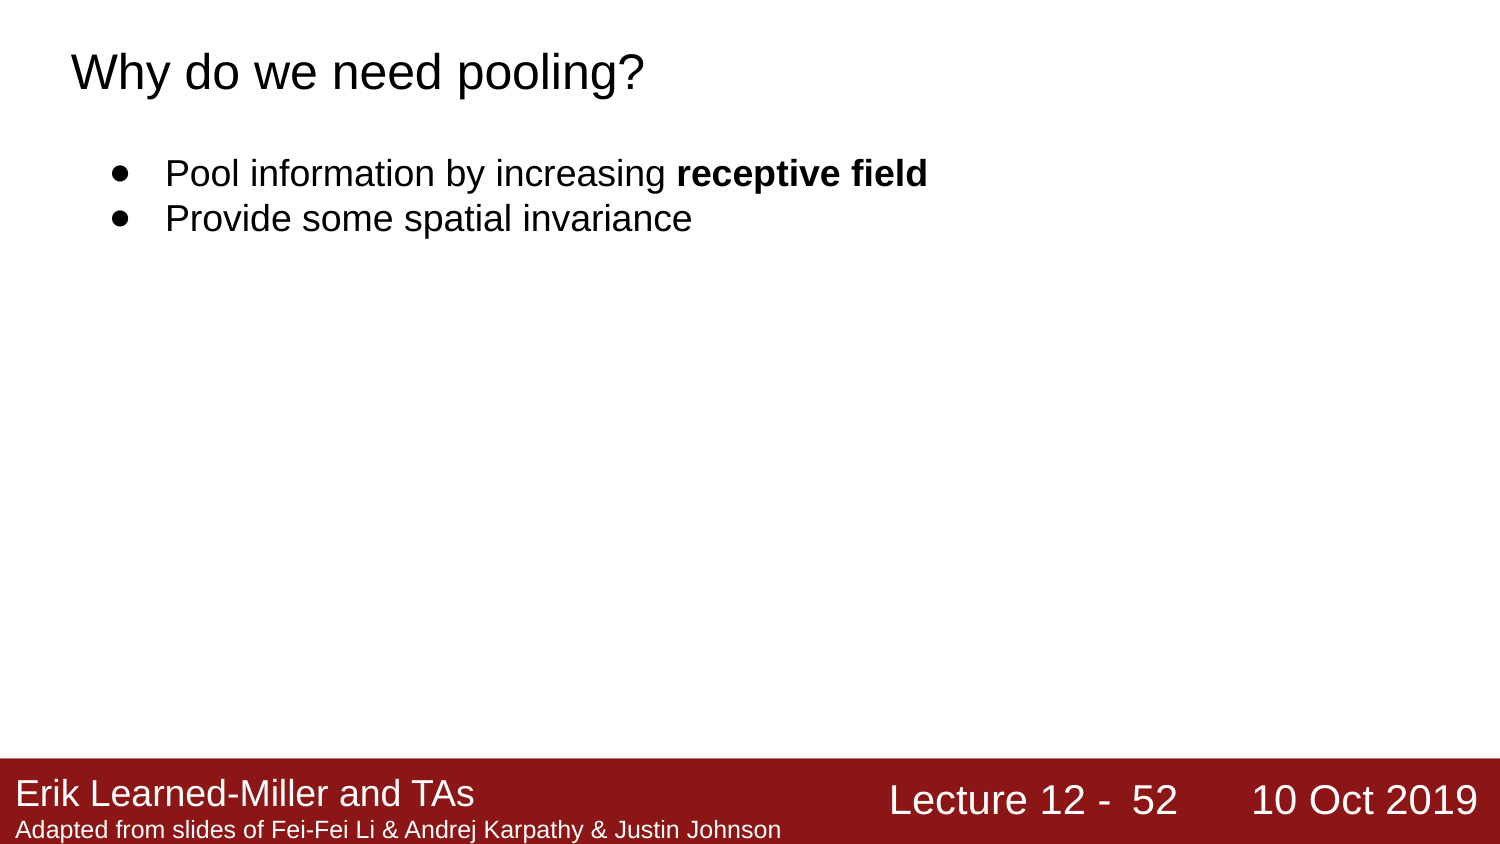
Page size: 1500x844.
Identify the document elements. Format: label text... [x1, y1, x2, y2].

slide_number ‹#› [1116, 765, 1243, 831]
text_box Why do we need pooling? [55, 24, 1421, 175]
list Pool information by increasing receptive field Provide some spatial invariance [75, 134, 1425, 746]
